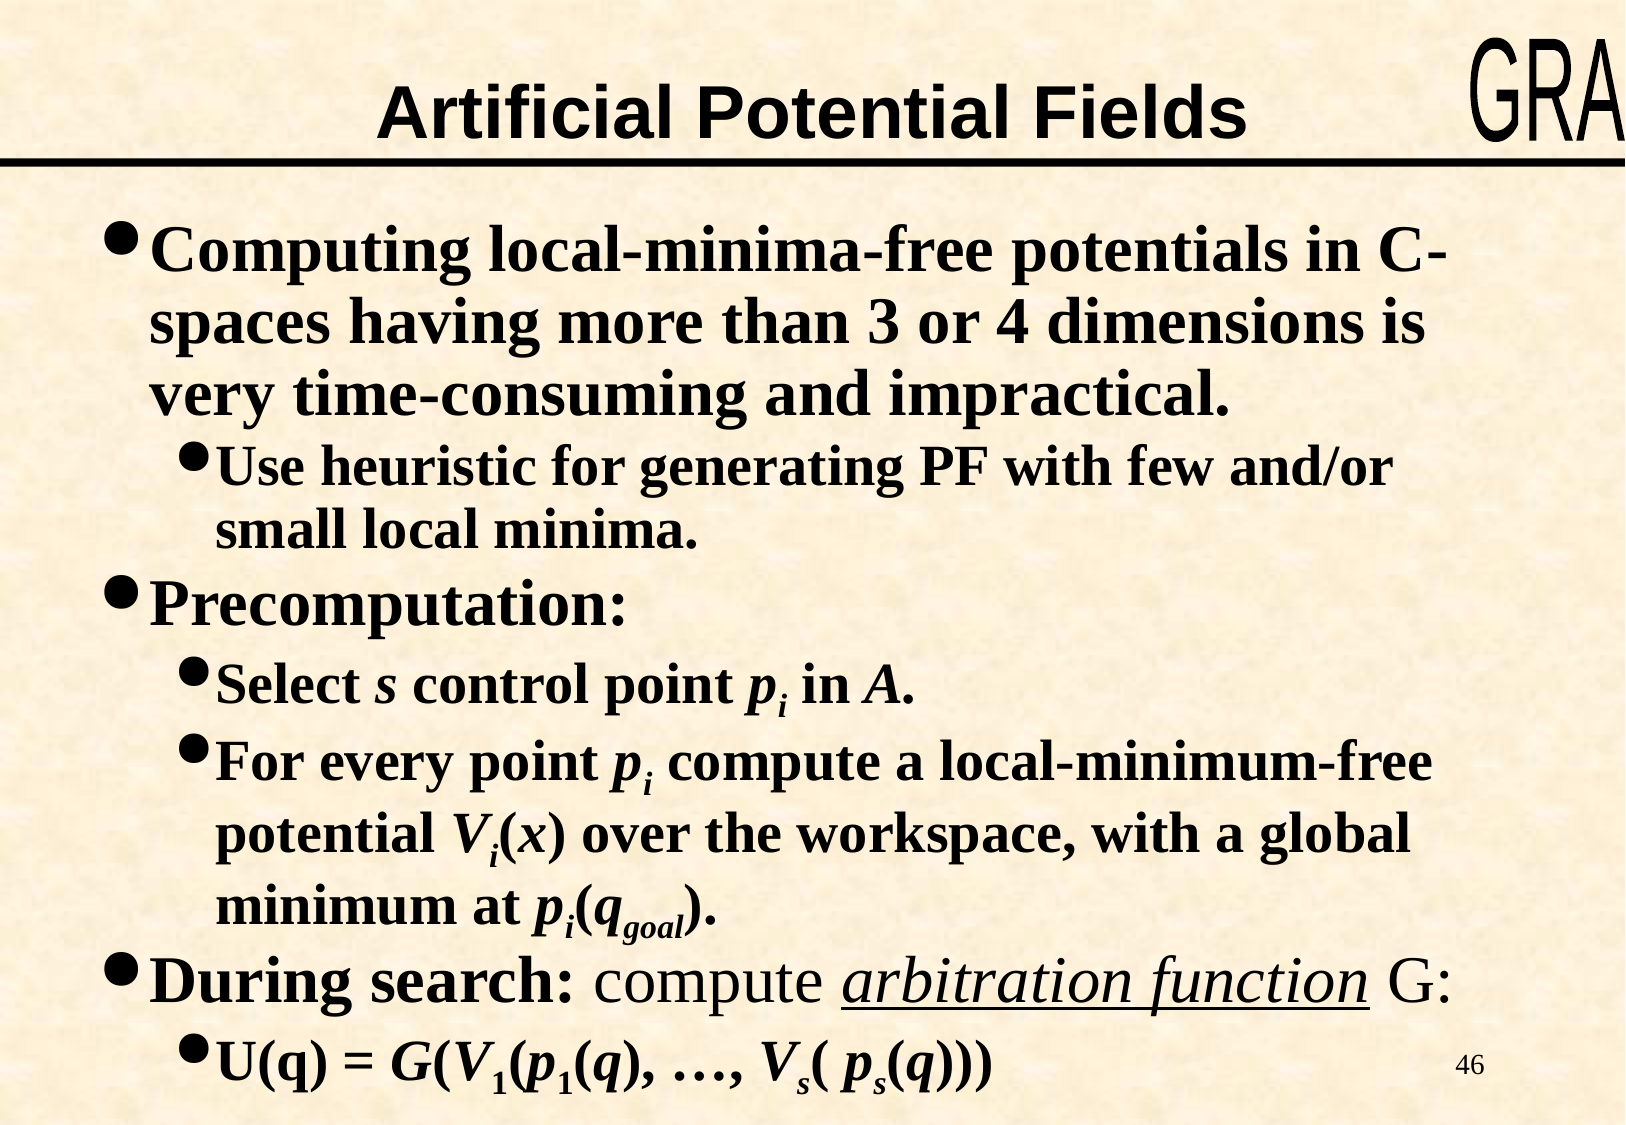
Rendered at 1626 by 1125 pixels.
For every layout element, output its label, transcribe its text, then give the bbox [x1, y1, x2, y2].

list Computing local-minima-free potentials in C-spaces having more than 3 or 4 dimensions is very time-consuming and impractical. Use heuristic for generating PF with few and/or small local minima. Precomputation: Select s control point pi in A. For every point pi compute a local-minimum-free potential Vi(x) over the workspace, with a global minimum at pi(qgoal). During search: compute arbitration function G: U(q) = G(V1(p1(q), …, Vs( ps(q))) [87, 206, 1538, 1044]
title Artificial Potential Fields [137, 12, 1488, 163]
slide_number 46 [1162, 1044, 1500, 1100]
picture [0, 0, 1626, 1125]
